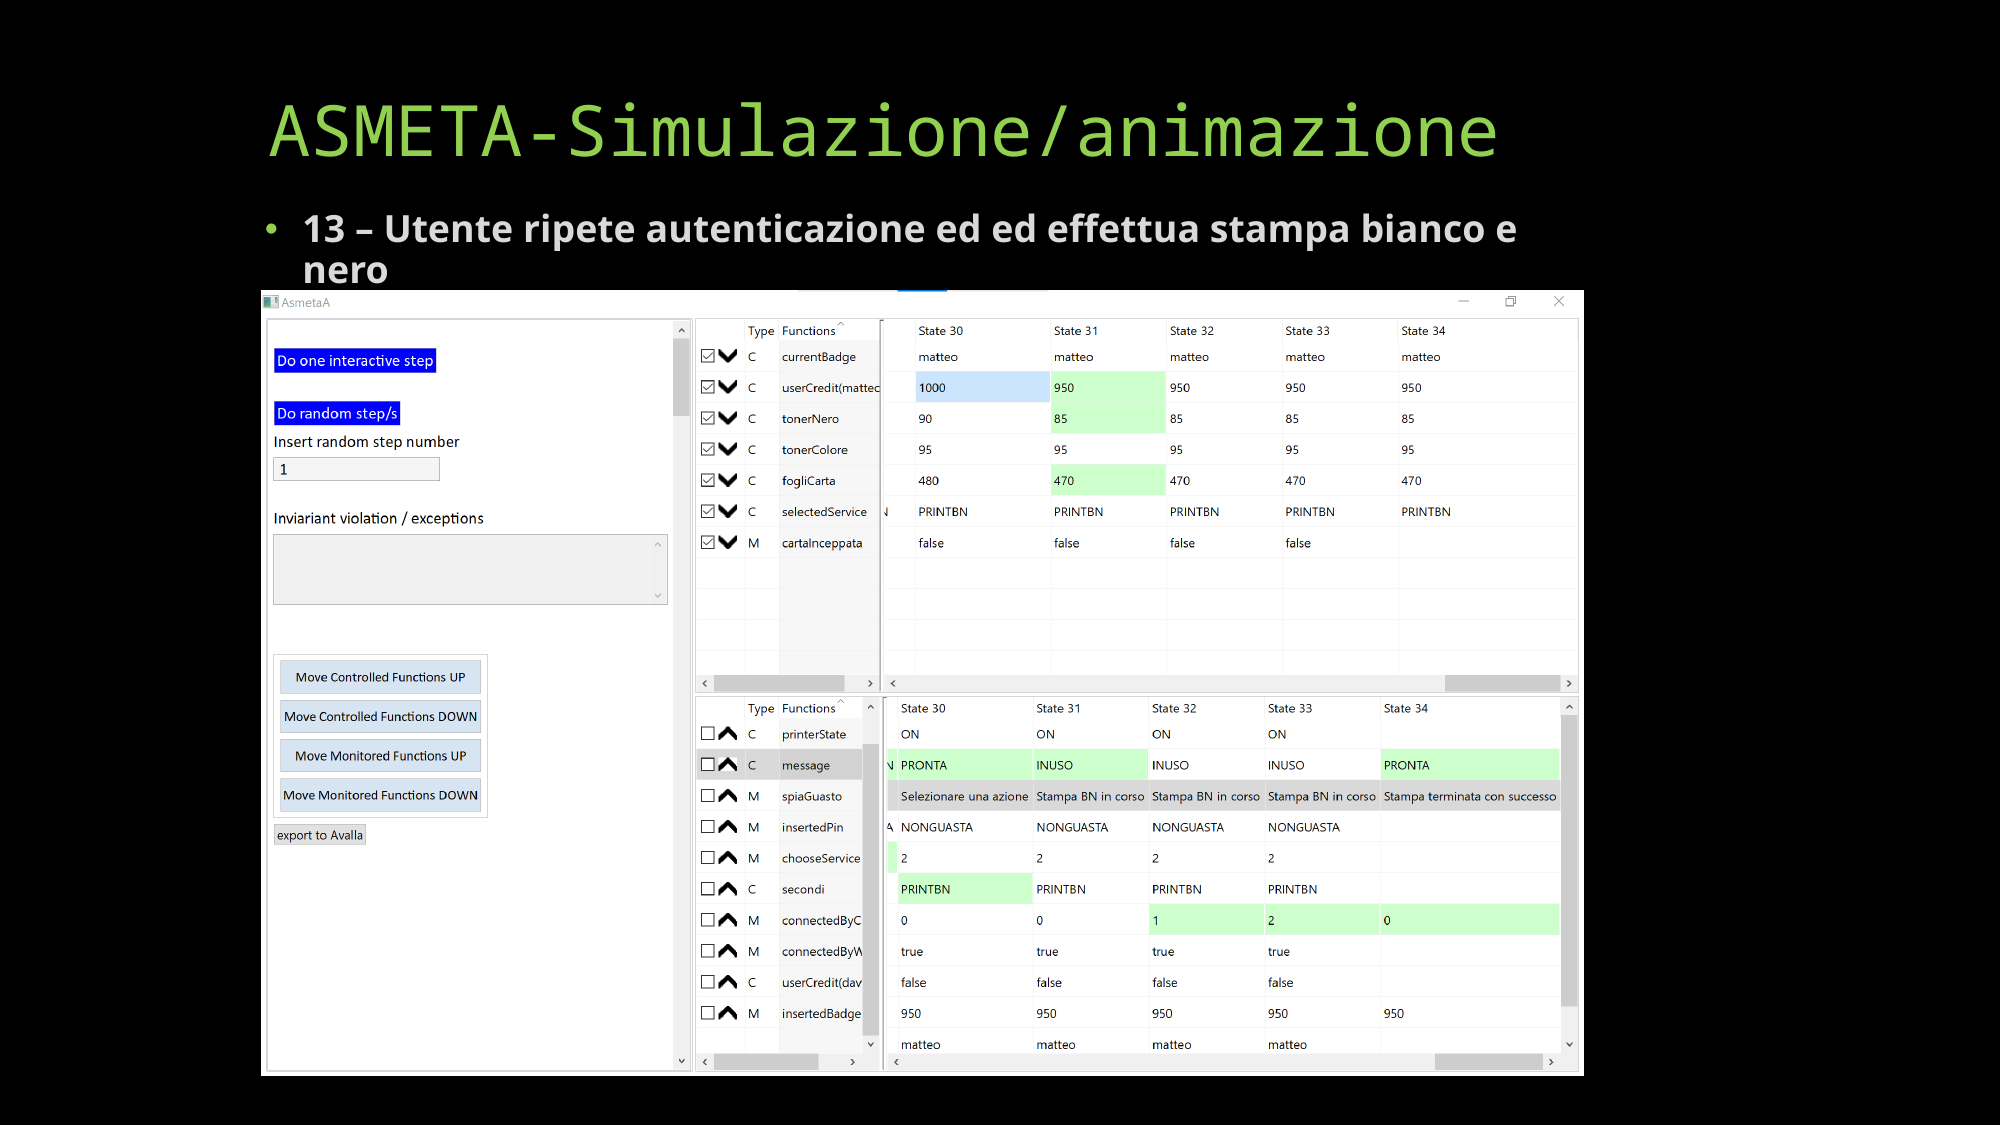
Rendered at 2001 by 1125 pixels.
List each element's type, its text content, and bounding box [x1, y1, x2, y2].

text_box 13 – Utente ripete autenticazione ed ed effettua stampa bianco e nero [250, 203, 1573, 299]
picture [261, 290, 1584, 1076]
title ASMETA-Simulazione/animazione [253, 65, 1748, 180]
